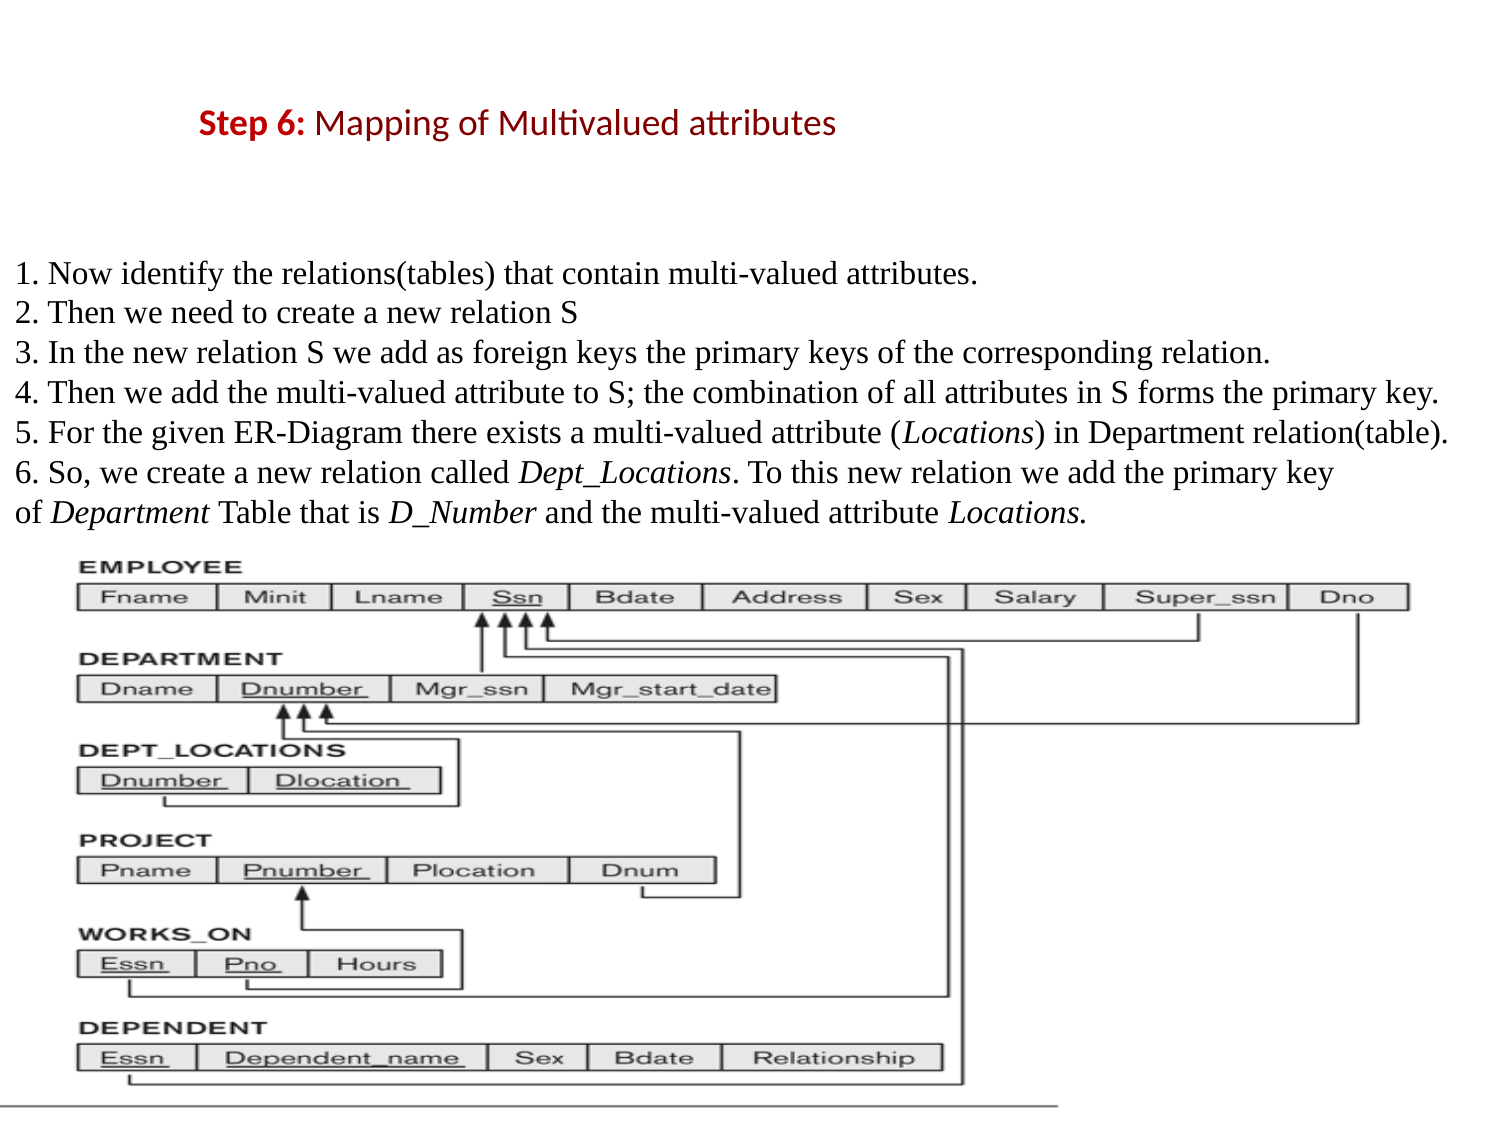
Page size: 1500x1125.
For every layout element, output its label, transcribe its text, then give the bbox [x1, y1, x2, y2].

text_box 1. Now identify the relations(tables) that contain multi-valued attributes. 2. Then we need to create a new relation S 3. In the new relation S we add as foreign keys the primary keys of the corresponding relation. 4. Then we add the multi-valued attribute to S; the combination of all attributes in S forms the primary key. 5. For the given ER-Diagram there exists a multi-valued attribute (Locations) in Department relation(table). 6. So, we create a new relation called Dept_Locations. To this new relation we add the primary key of Department Table that is D_Number and the multi-valued attribute Locations. [0, 243, 1500, 618]
text_box Step 6: Mapping of Multivalued attributes [184, 90, 853, 150]
picture [0, 550, 1471, 1125]
